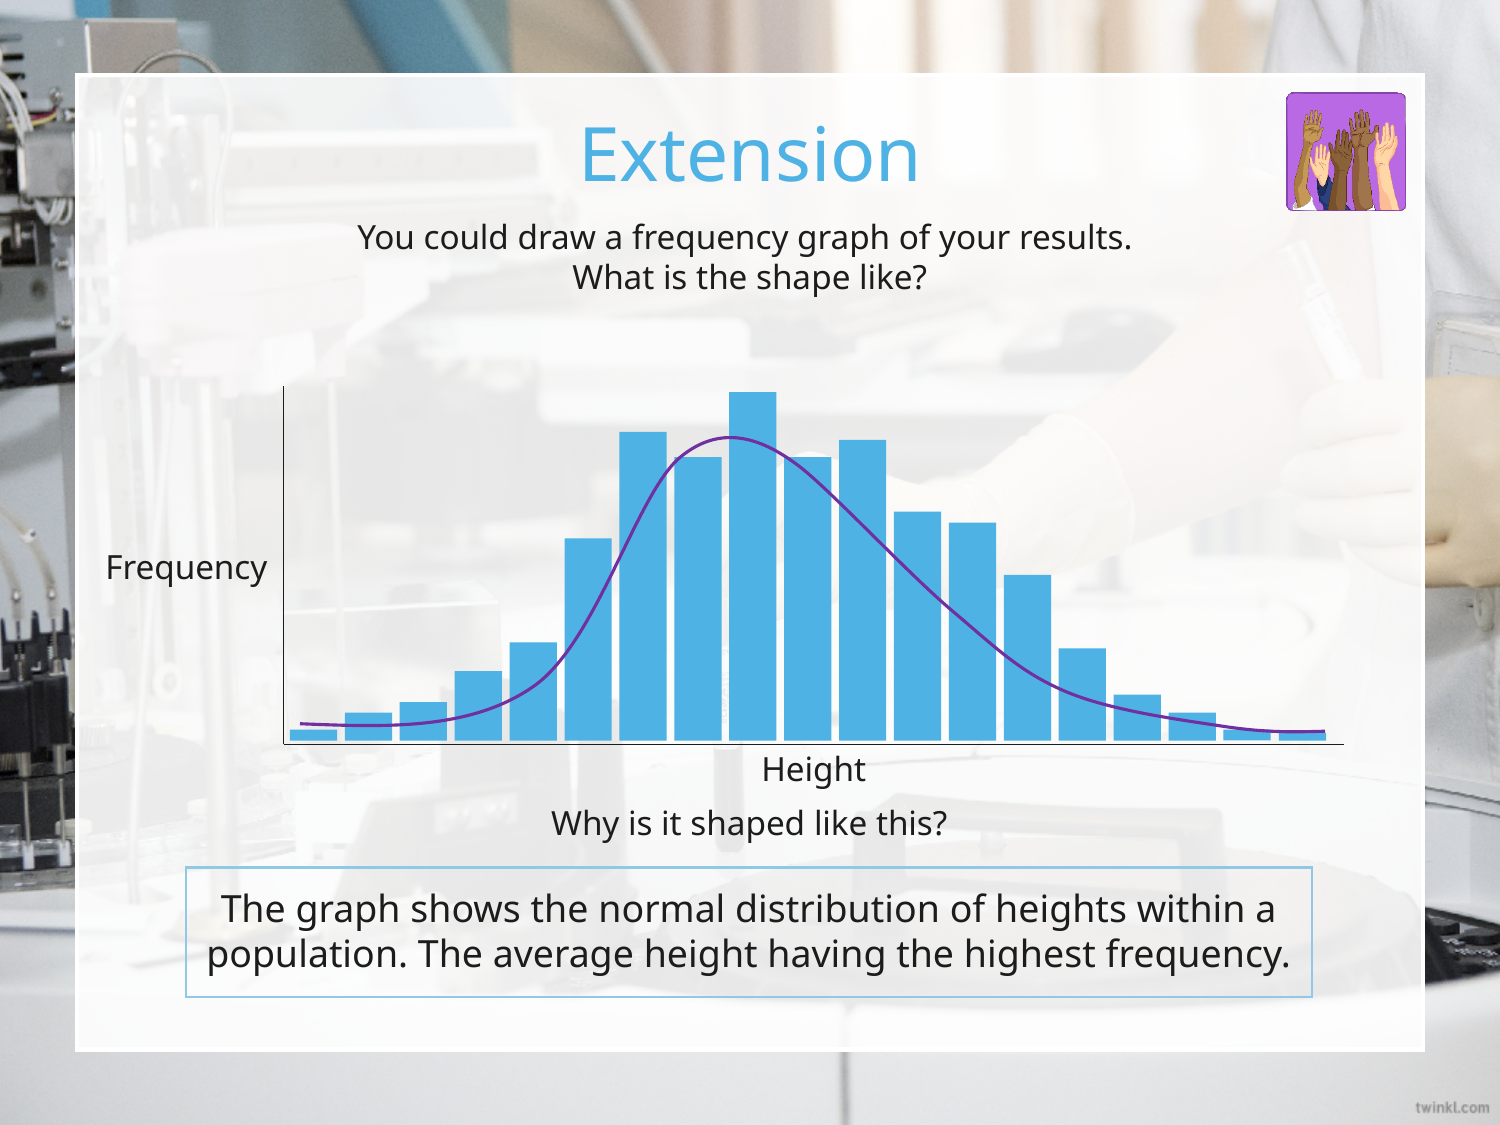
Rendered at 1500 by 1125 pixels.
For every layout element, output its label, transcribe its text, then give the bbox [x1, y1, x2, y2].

text_box Height [283, 748, 1344, 789]
text_box You could draw a frequency graph of your results. What is the shape like? [112, 215, 1388, 296]
text_box Frequency [284, 546, 289, 587]
text_box Why is it shaped like this? [111, 801, 1388, 842]
text_box Extension [112, 89, 1388, 215]
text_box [289, 392, 1327, 741]
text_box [185, 867, 1313, 998]
picture [0, 0, 1500, 1125]
text_box Frequency [62, 546, 283, 587]
